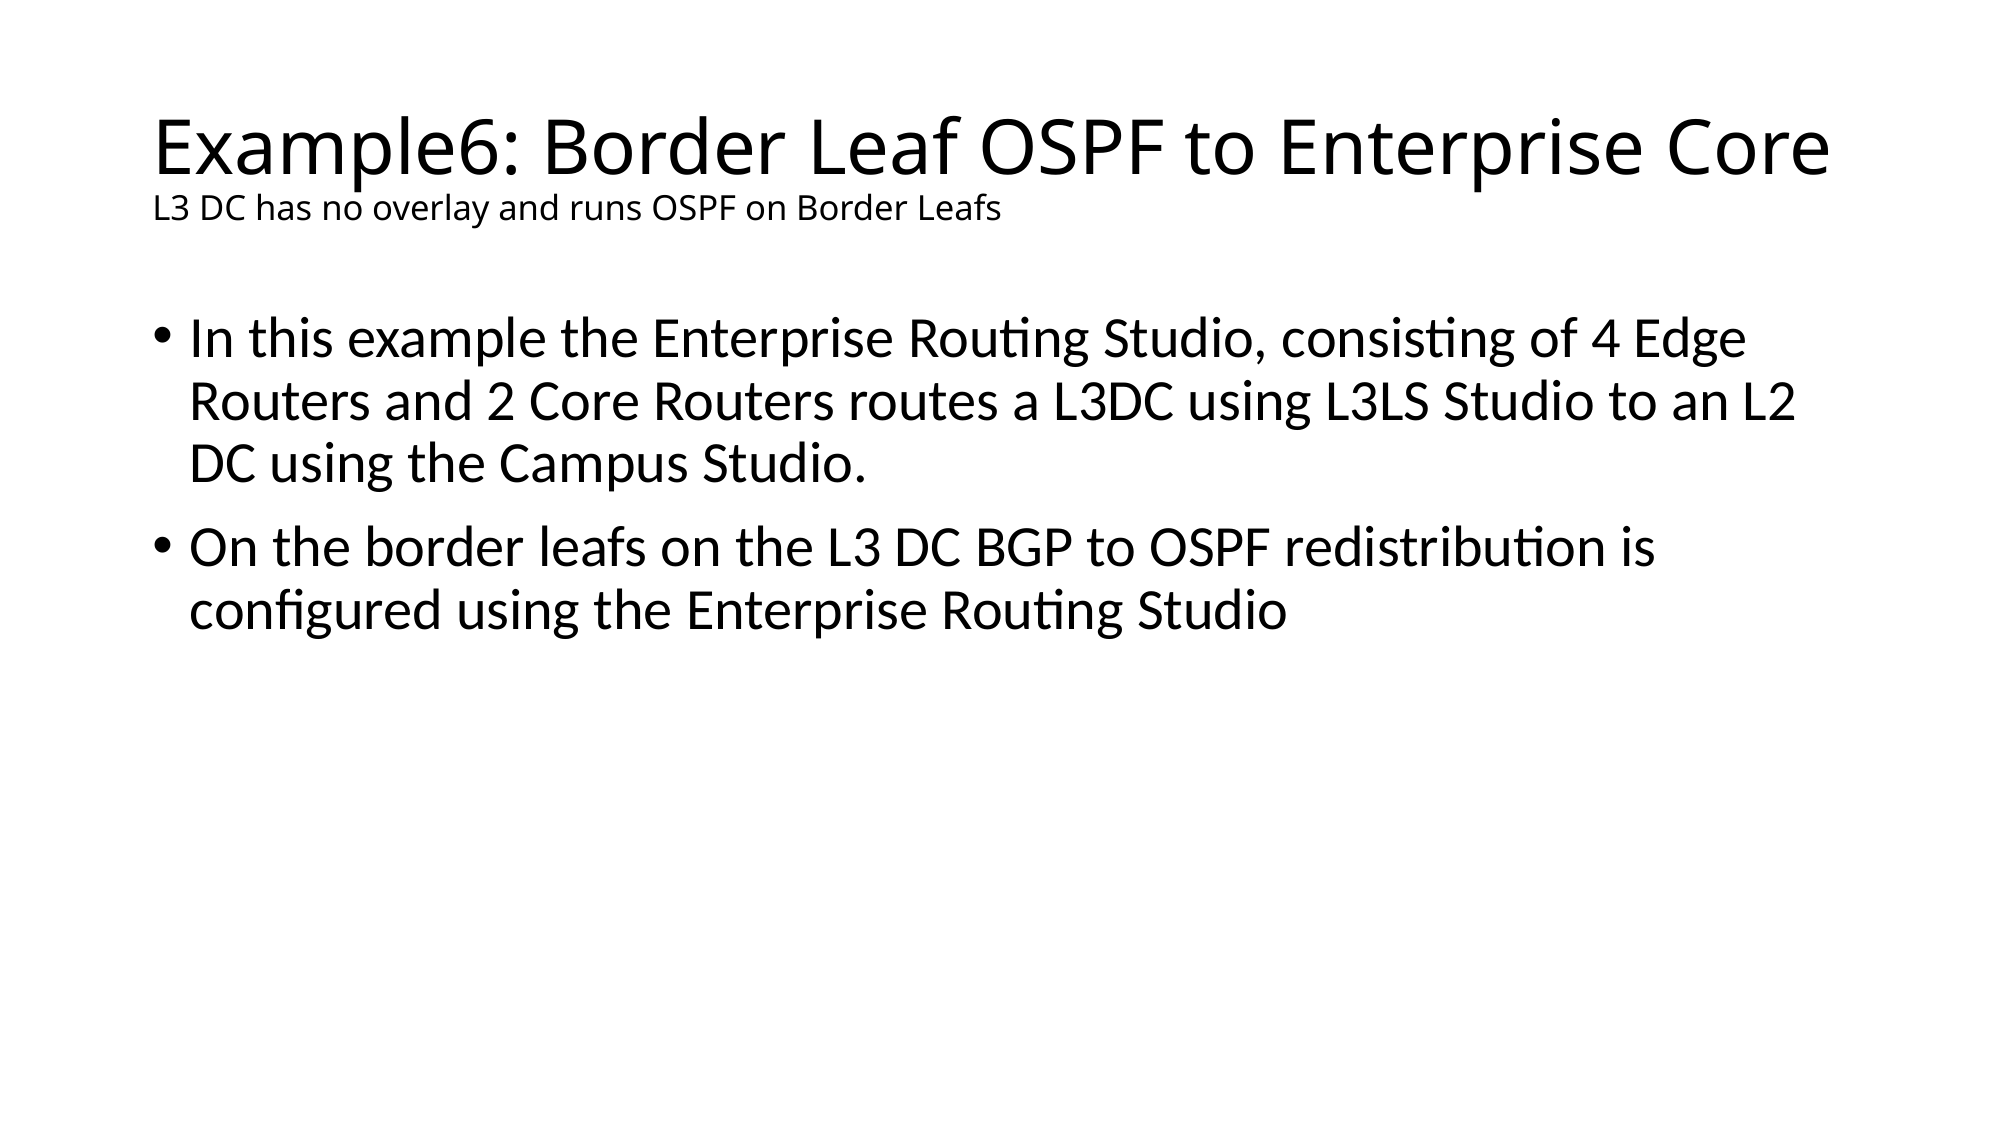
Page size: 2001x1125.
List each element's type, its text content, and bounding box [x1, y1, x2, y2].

list In this example the Enterprise Routing Studio, consisting of 4 Edge Routers and 2 Core Routers routes a L3DC using L3LS Studio to an L2 DC using the Campus Studio. On the border leafs on the L3 DC BGP to OSPF redistribution is configured using the Enterprise Routing Studio [137, 299, 1863, 1014]
title Example6: Border Leaf OSPF to Enterprise Core L3 DC has no overlay and runs OSPF on Border Leafs [137, 59, 1863, 278]
